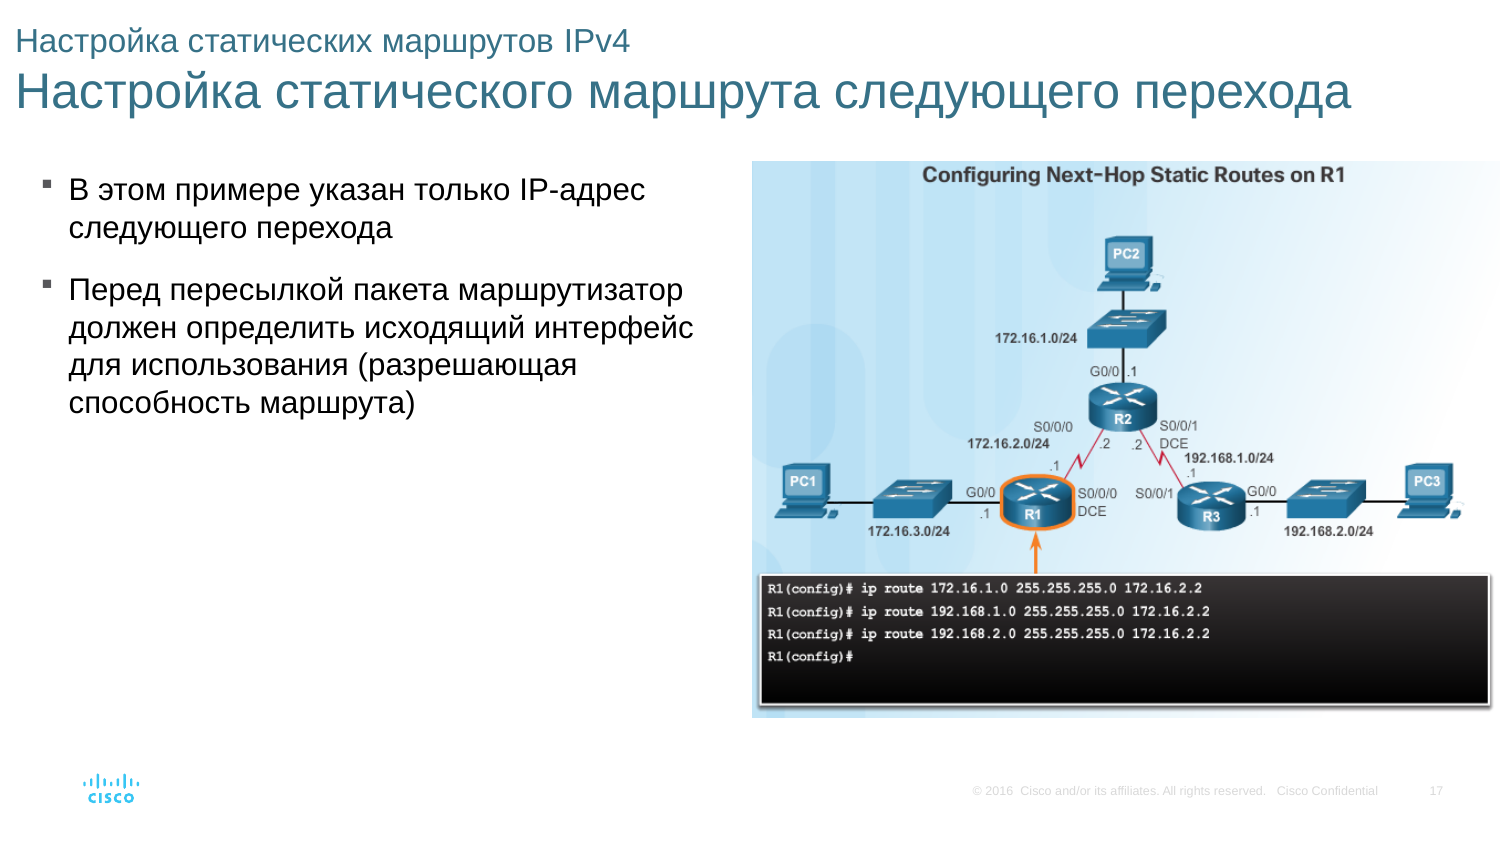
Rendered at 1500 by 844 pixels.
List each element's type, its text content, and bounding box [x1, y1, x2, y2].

list В этом примере указан только IP-адрес следующего перехода Перед пересылкой пакета маршрутизатор должен определить исходящий интерфейс для использования (разрешающая способность маршрута) [25, 162, 739, 454]
title Настройка статических маршрутов IPv4 Настройка статического маршрута следующего перехода [0, 6, 1500, 131]
picture [751, 161, 1500, 718]
